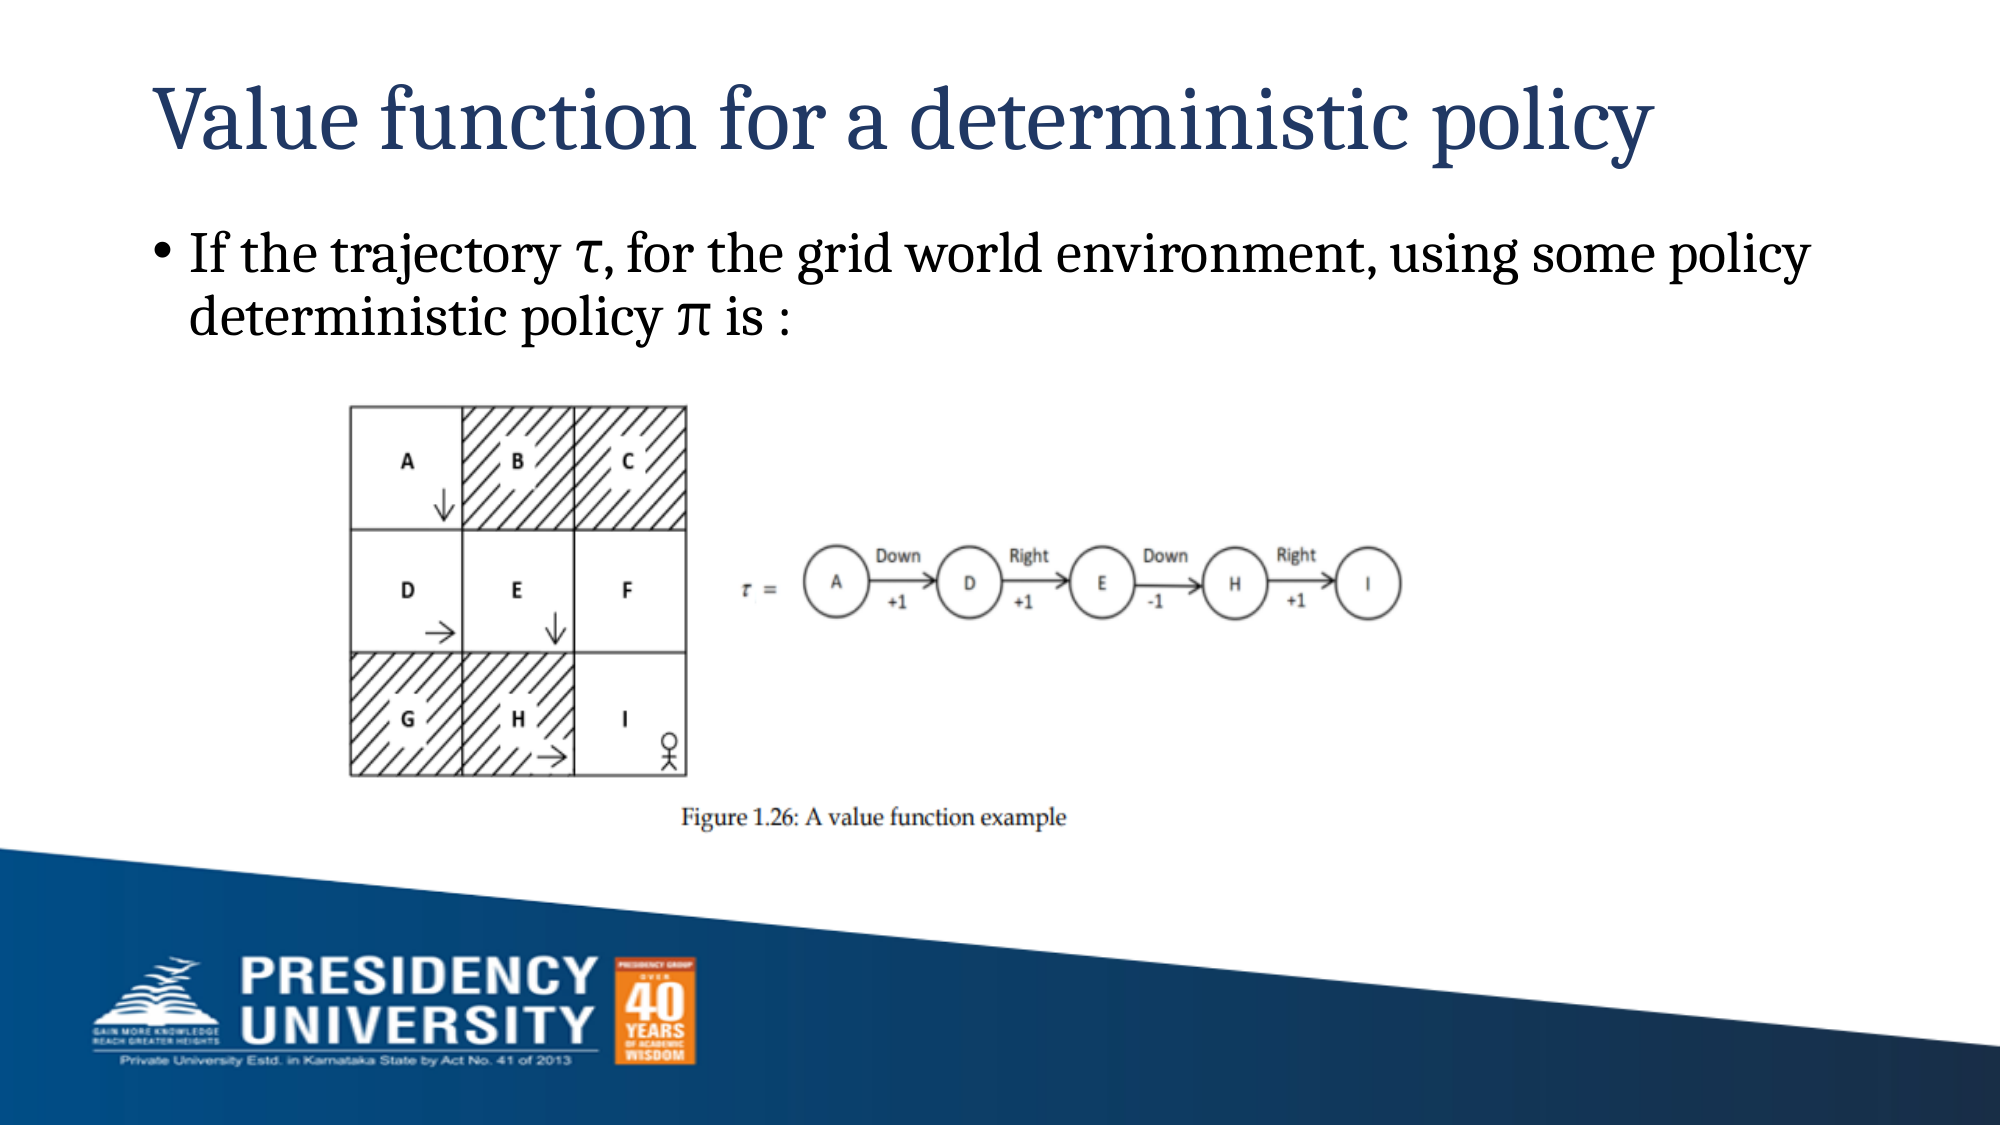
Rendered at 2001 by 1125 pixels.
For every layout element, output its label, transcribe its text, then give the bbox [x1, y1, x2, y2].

title Value function for a deterministic policy [137, 51, 1863, 189]
list If the trajectory τ, for the grid world environment, using some policy deterministic policy π is : [137, 214, 1863, 851]
picture [0, 387, 2000, 1125]
